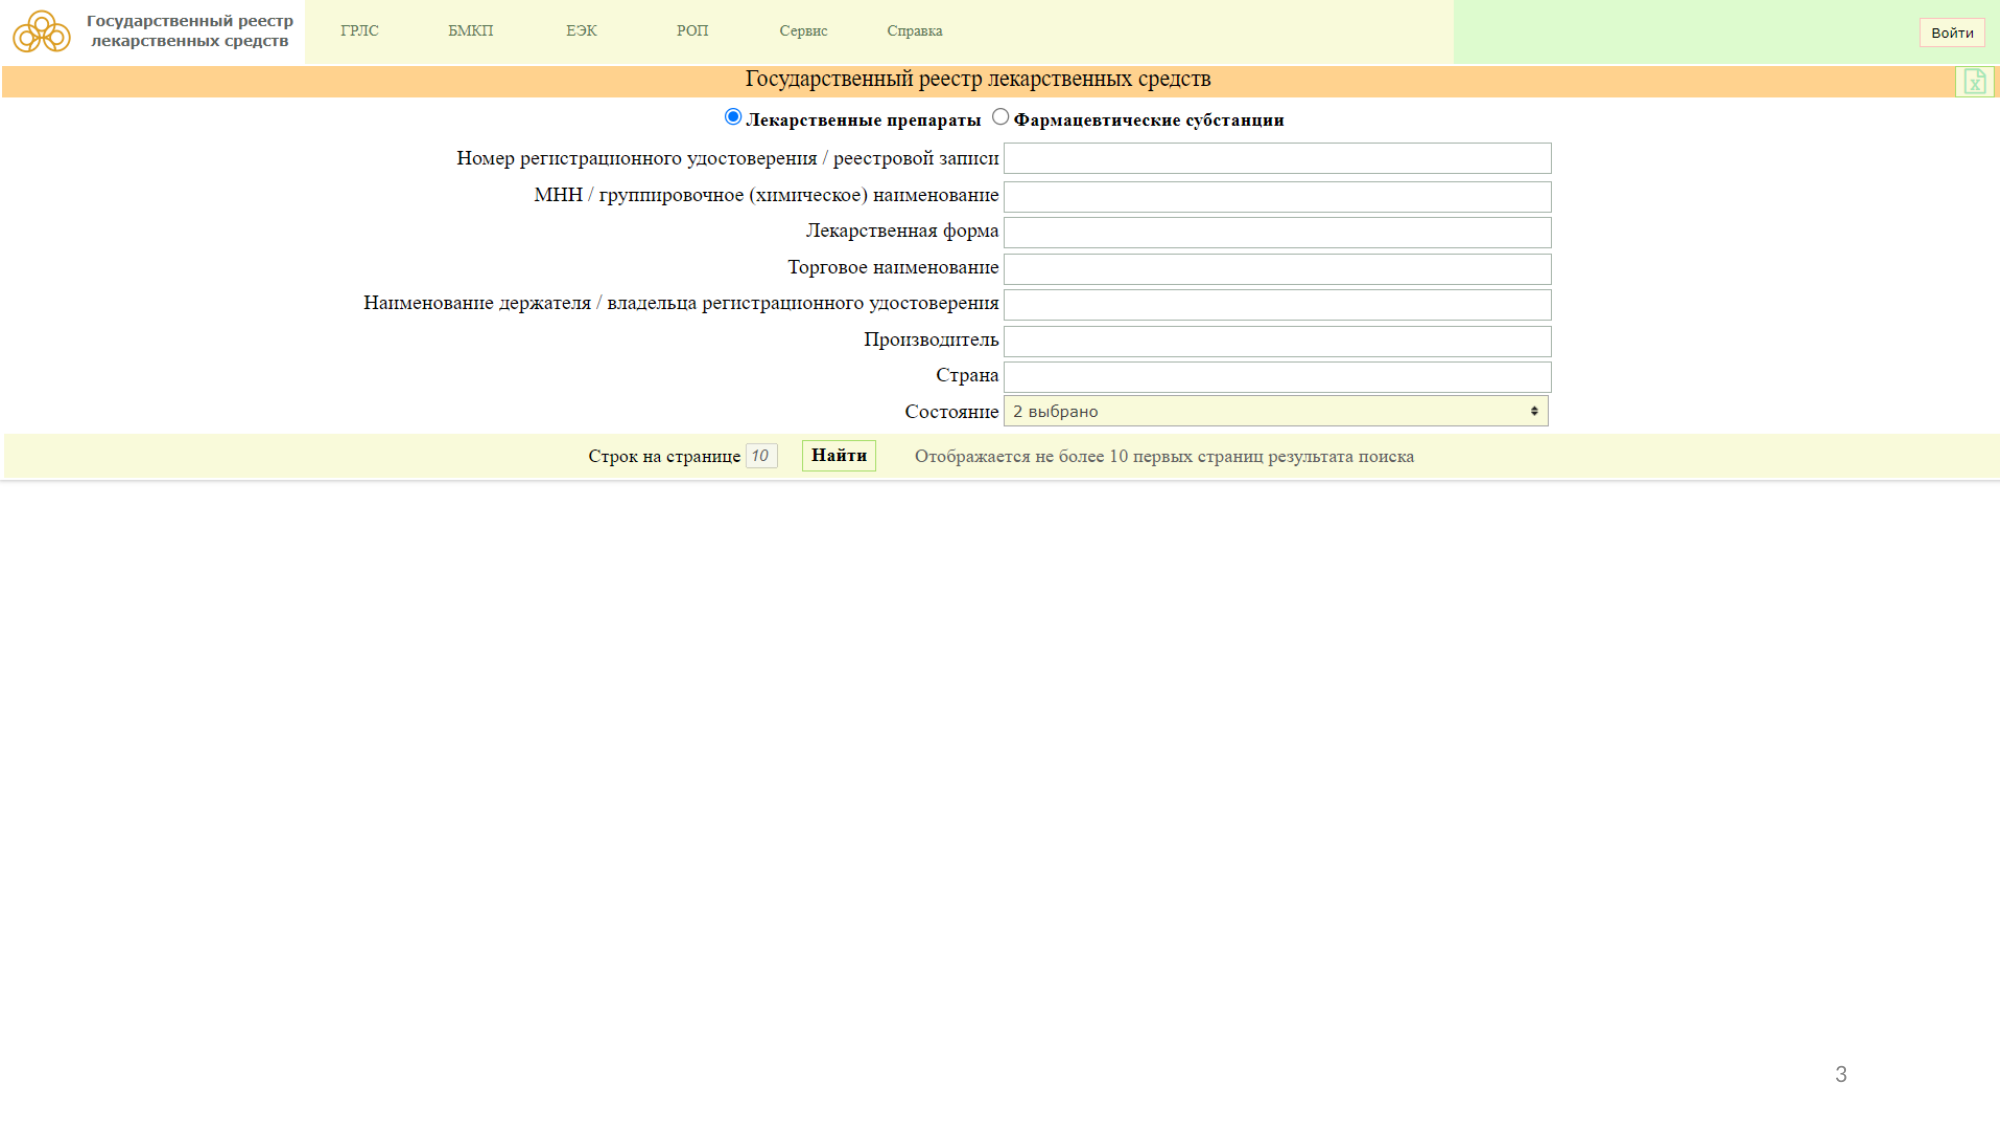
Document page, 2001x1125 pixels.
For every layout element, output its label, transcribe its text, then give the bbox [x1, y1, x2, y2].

slide_number 3 [1412, 1042, 1863, 1103]
picture [0, 0, 2000, 504]
